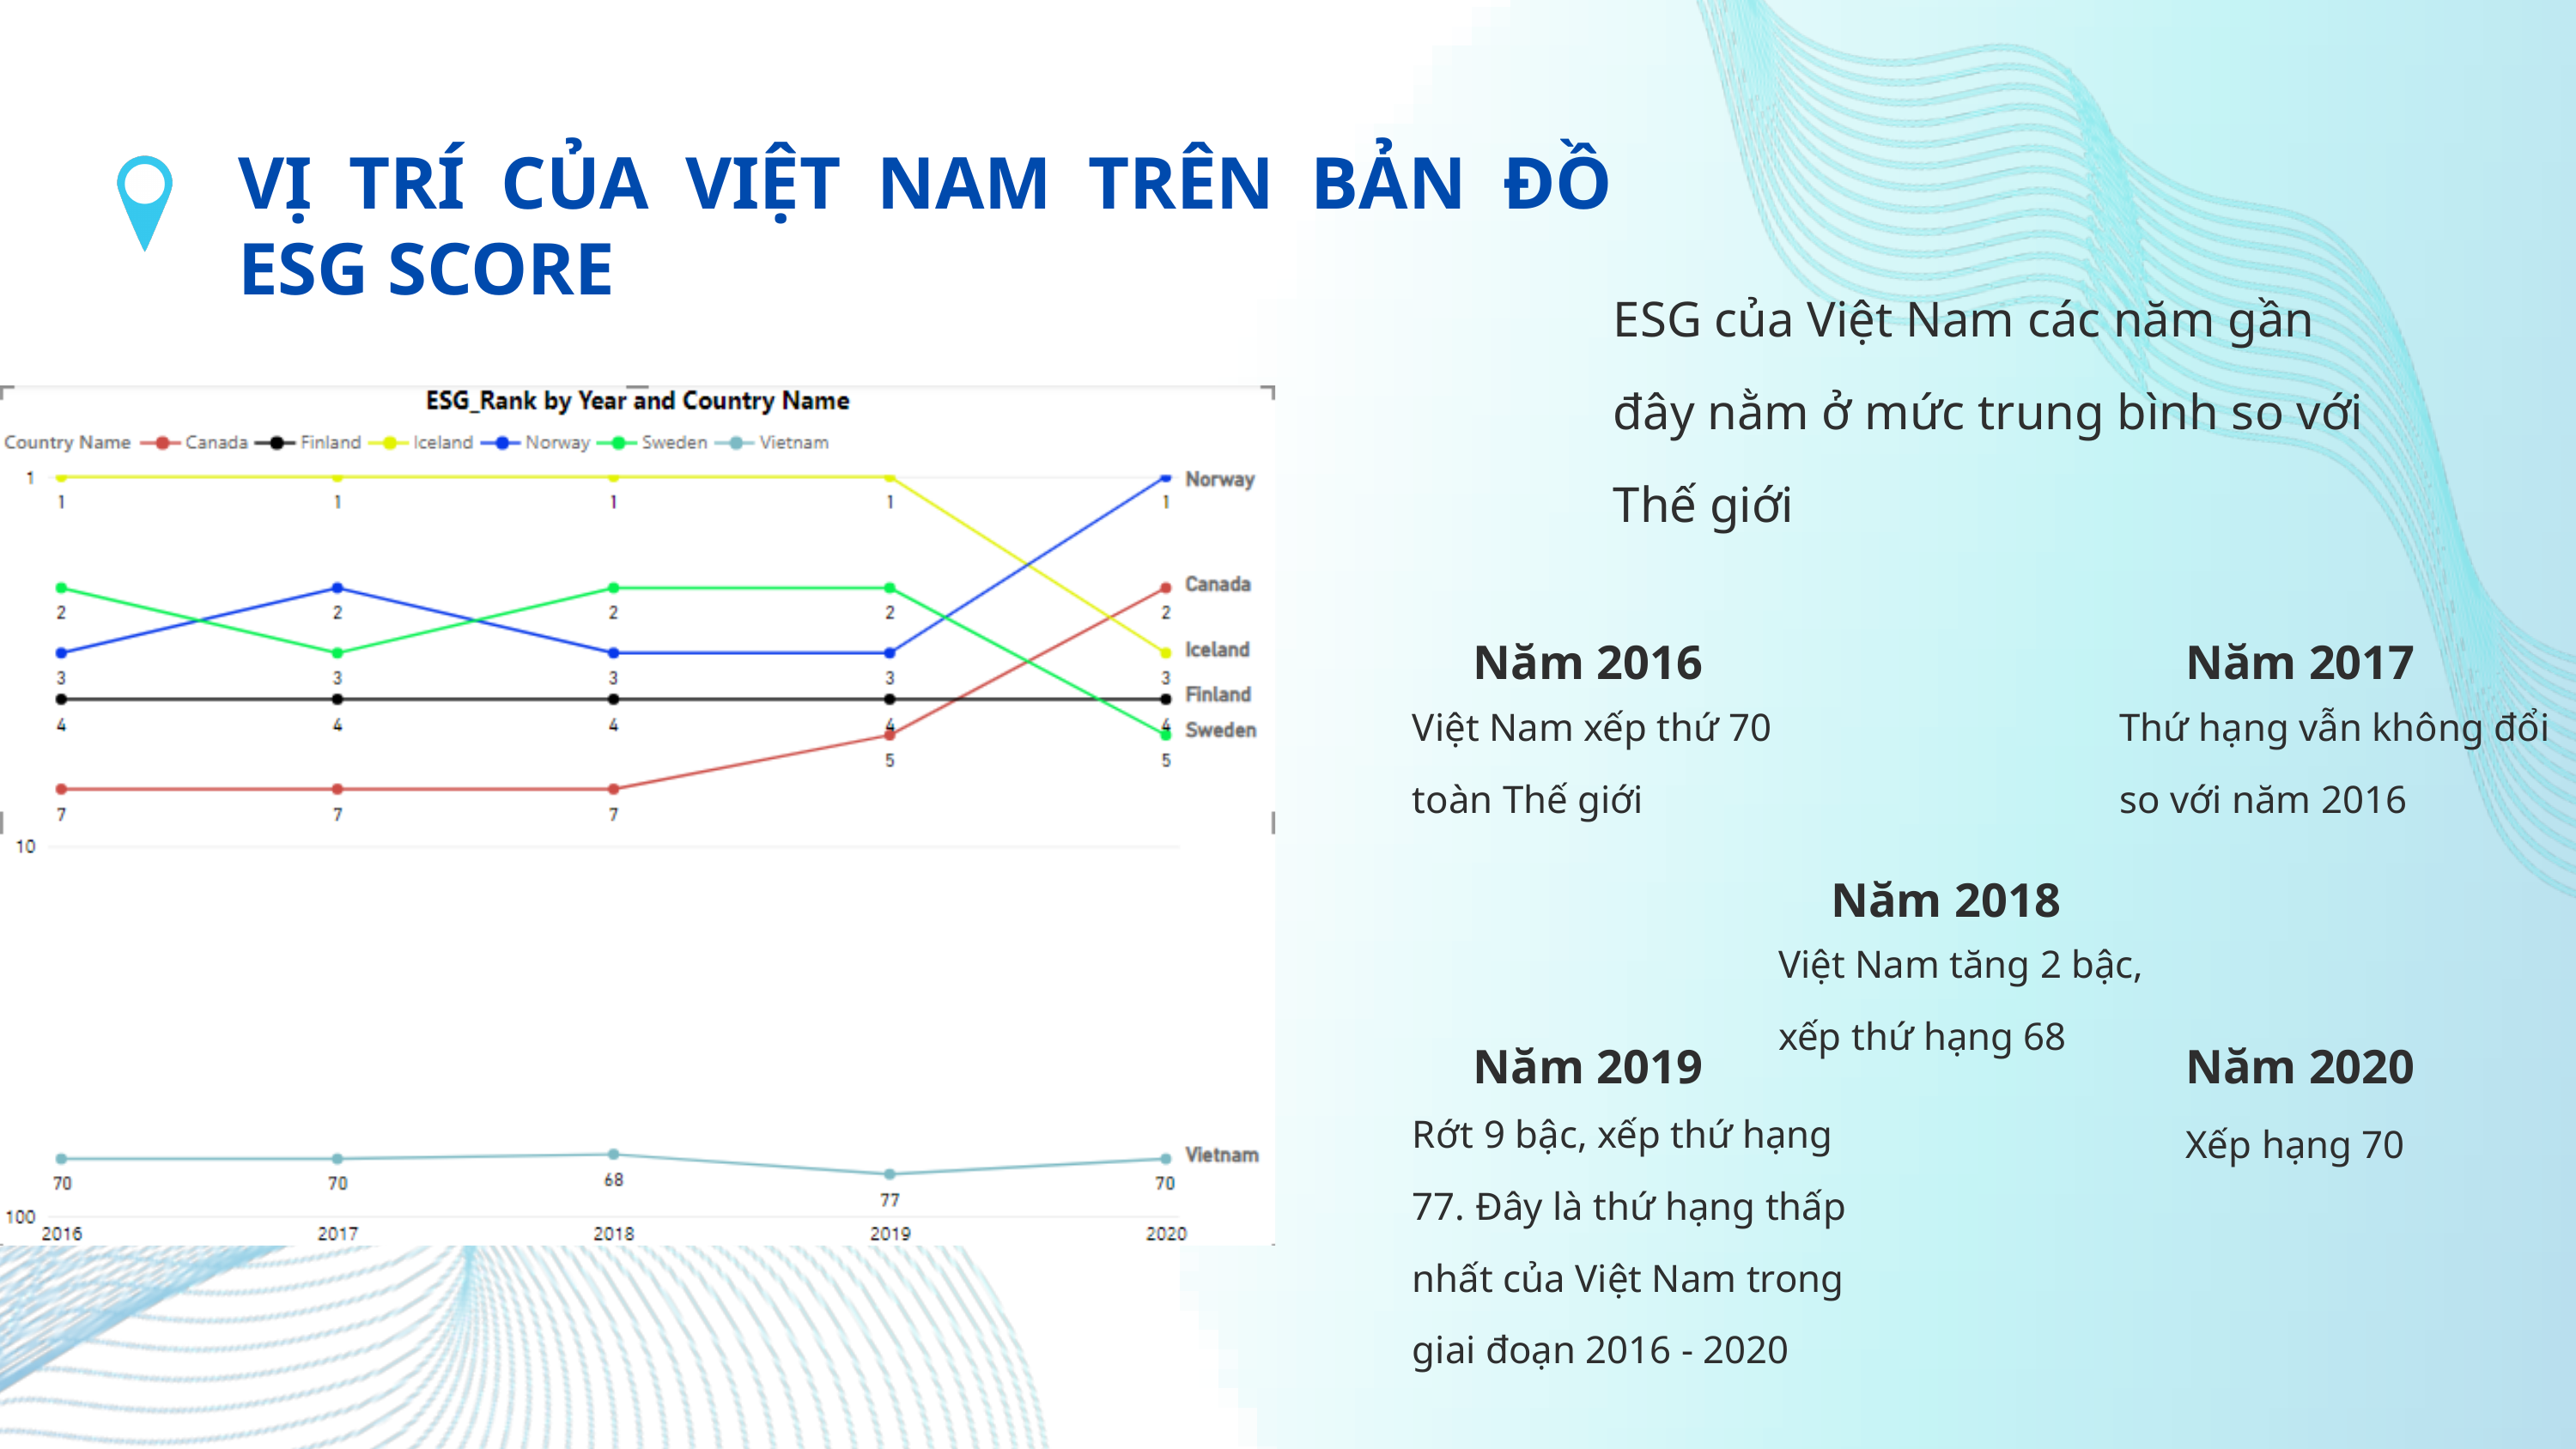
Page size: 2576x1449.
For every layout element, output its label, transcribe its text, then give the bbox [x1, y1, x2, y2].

text_box VỊ TRÍ CỦA VIỆT NAM TRÊN BẢN ĐỒ ESG SCORE [238, 137, 1139, 310]
picture [85, 138, 204, 269]
picture [0, 0, 2576, 1449]
